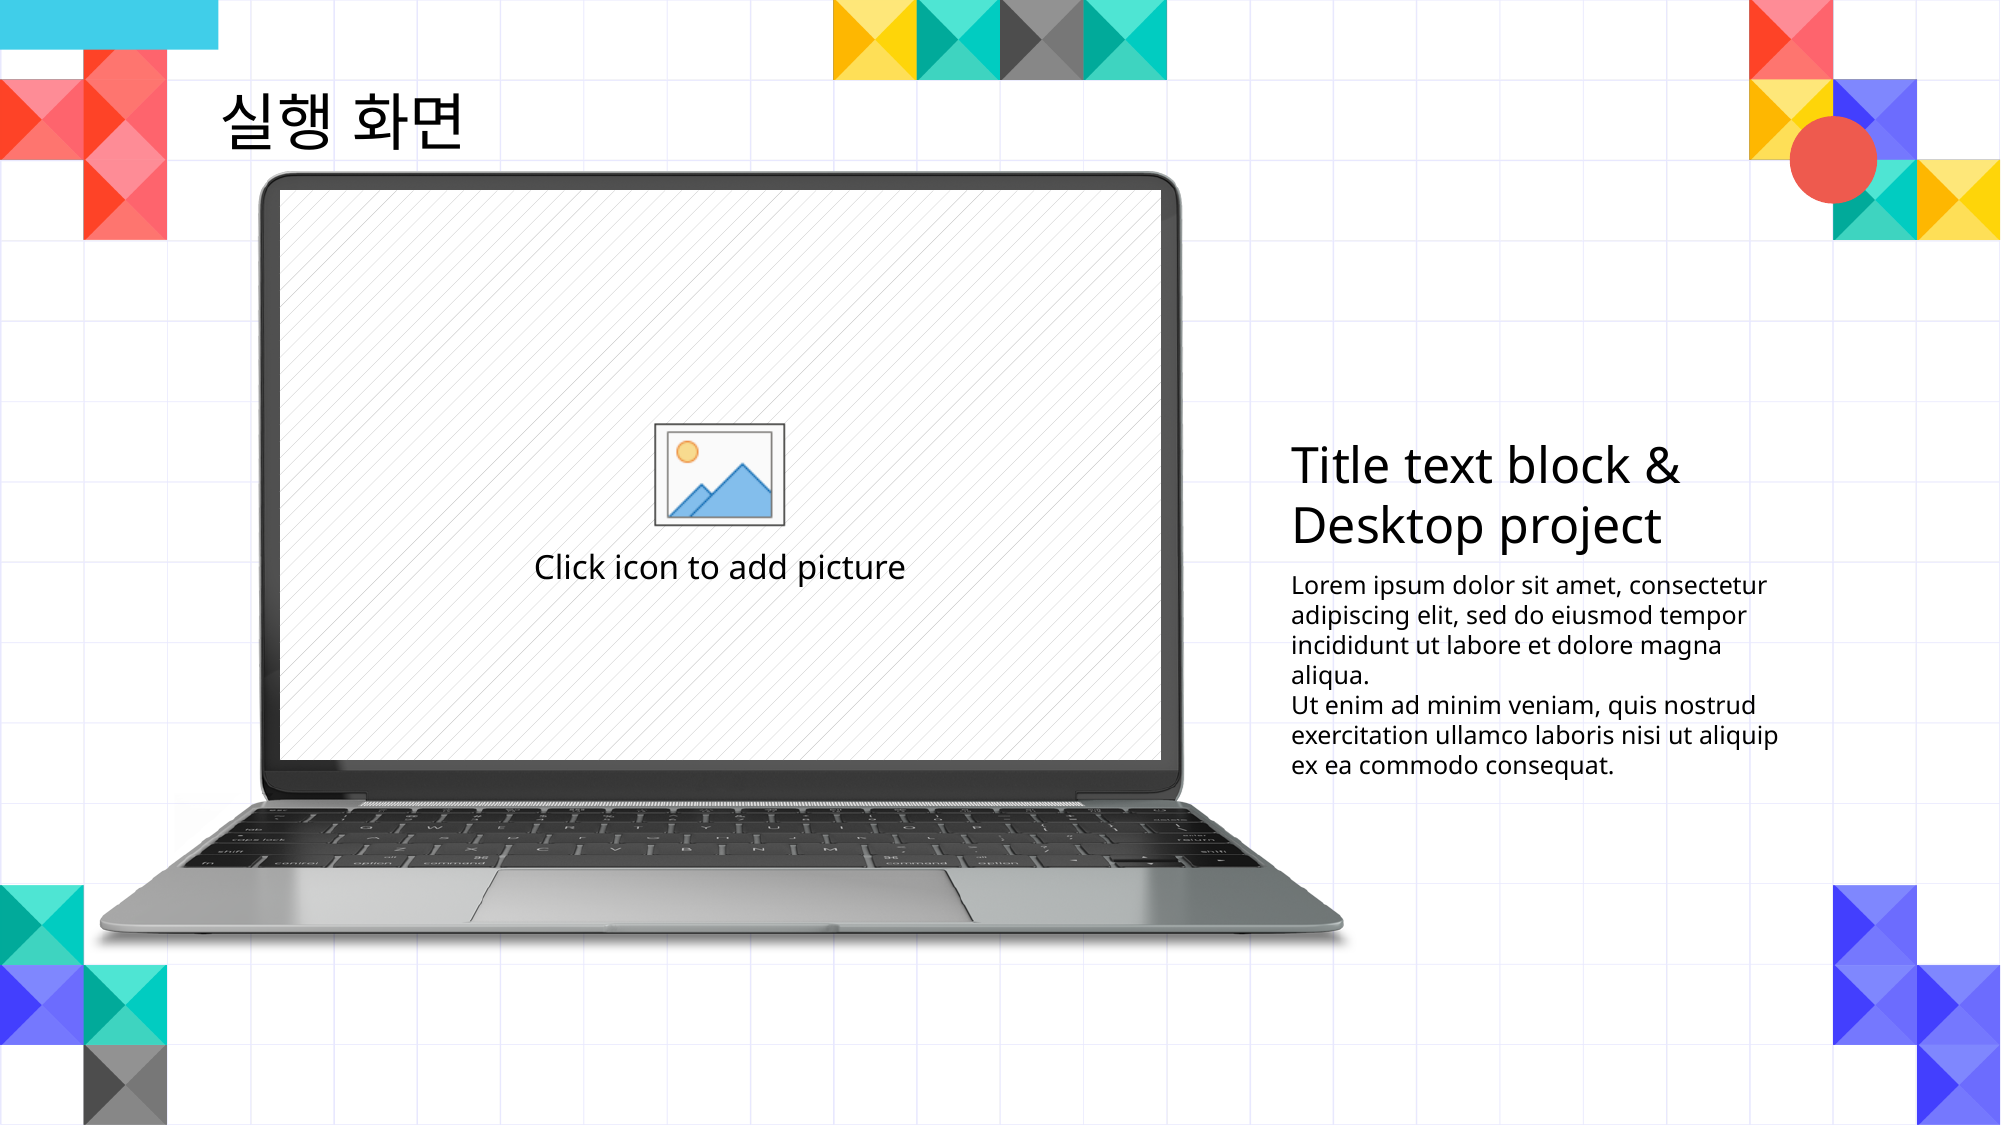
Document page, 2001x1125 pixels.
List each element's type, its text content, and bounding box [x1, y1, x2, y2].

text_box Lorem ipsum dolor sit amet, consectetur adipiscing elit, sed do eiusmod tempor incididunt ut labore et dolore magna aliqua. Ut enim ad minim veniam, quis nostrud exercitation ullamco laboris nisi ut aliquip ex ea commodo consequat. [1358, 562, 1798, 787]
picture [0, 0, 2001, 1125]
text_box Title text block & Desktop project [1358, 426, 1798, 561]
text_box 실행 화면 [205, 75, 1014, 166]
